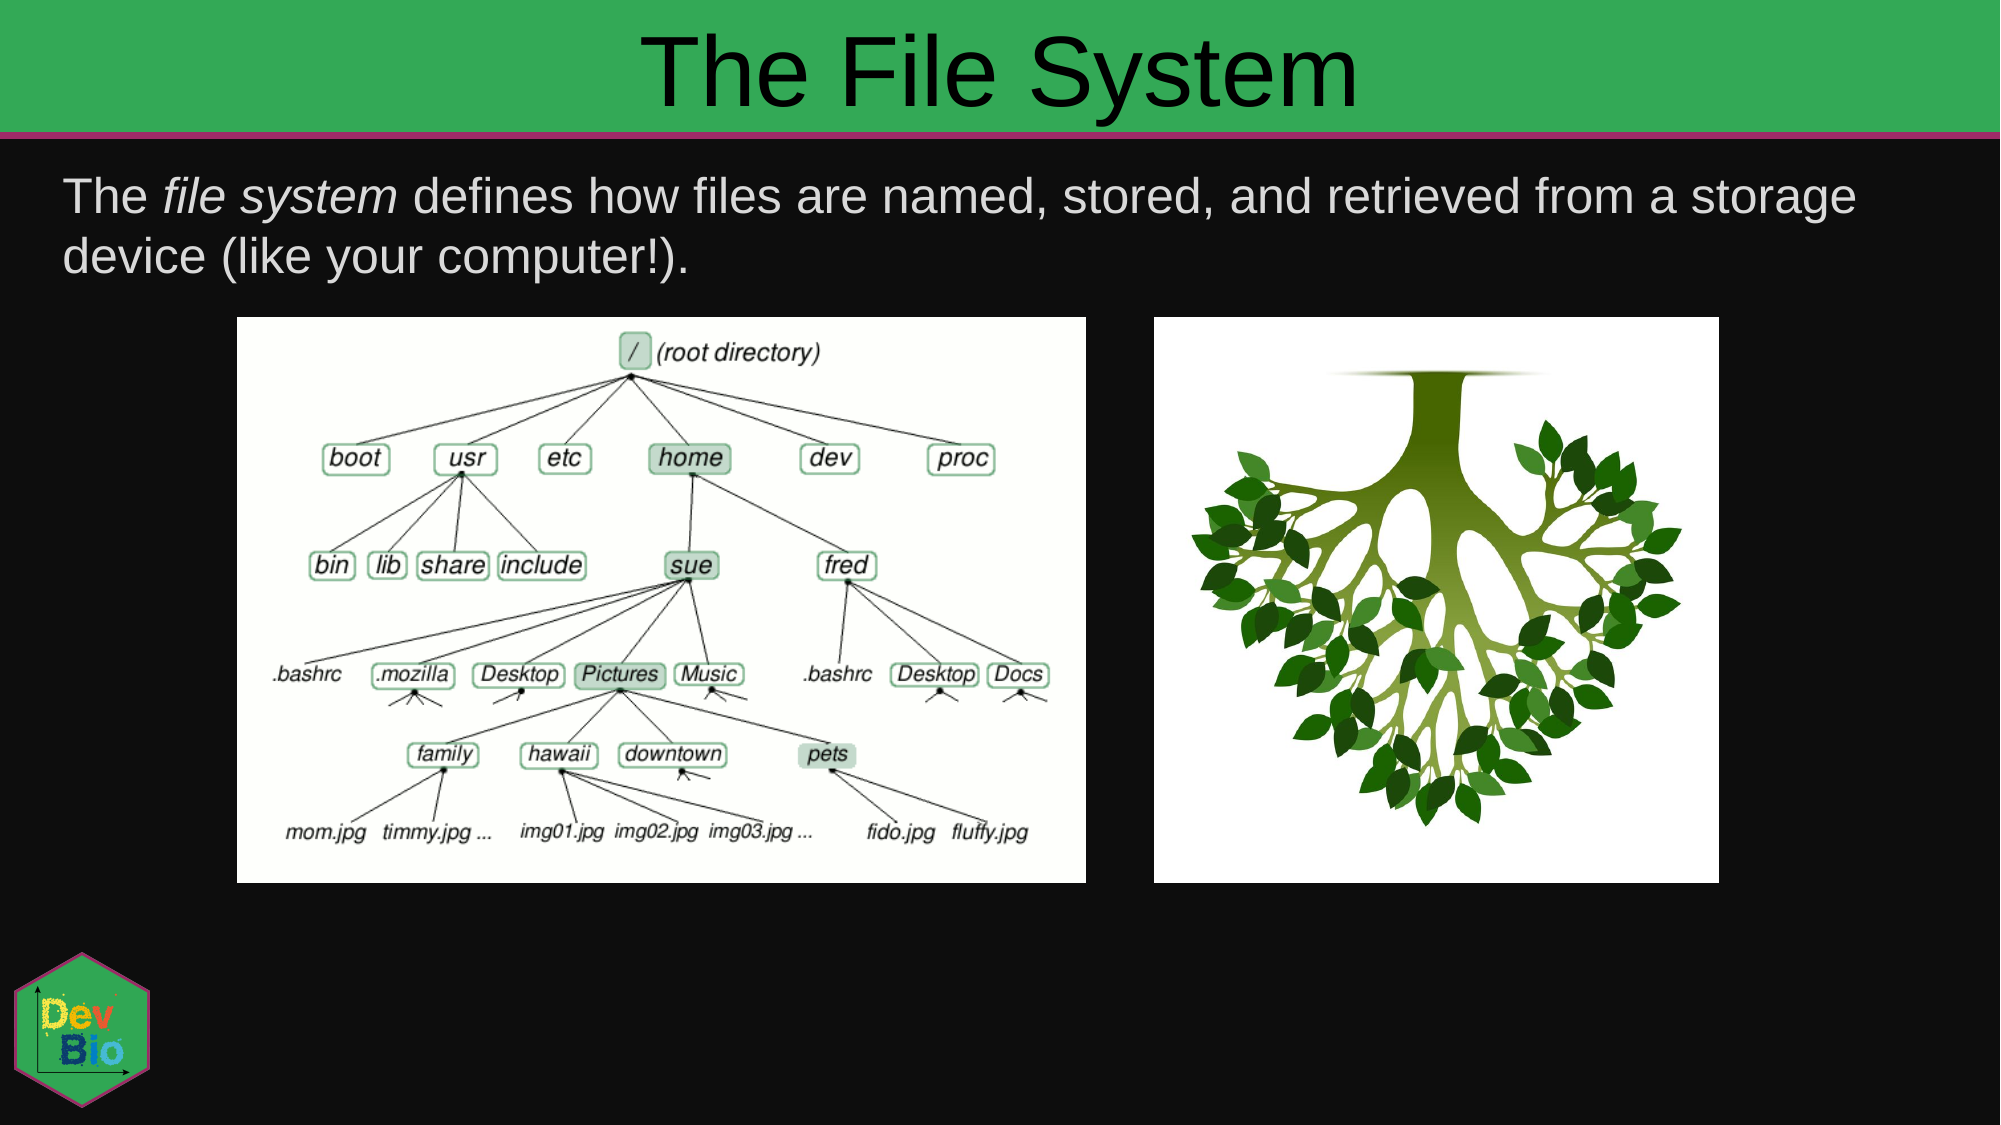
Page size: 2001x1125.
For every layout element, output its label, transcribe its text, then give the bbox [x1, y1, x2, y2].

picture [1154, 317, 1719, 883]
picture [237, 317, 1086, 883]
title The File System [0, 0, 2000, 132]
picture [14, 951, 150, 1108]
text_box The file system defines how files are named, stored, and retrieved from a storage device (like your computer!). [47, 156, 1963, 291]
